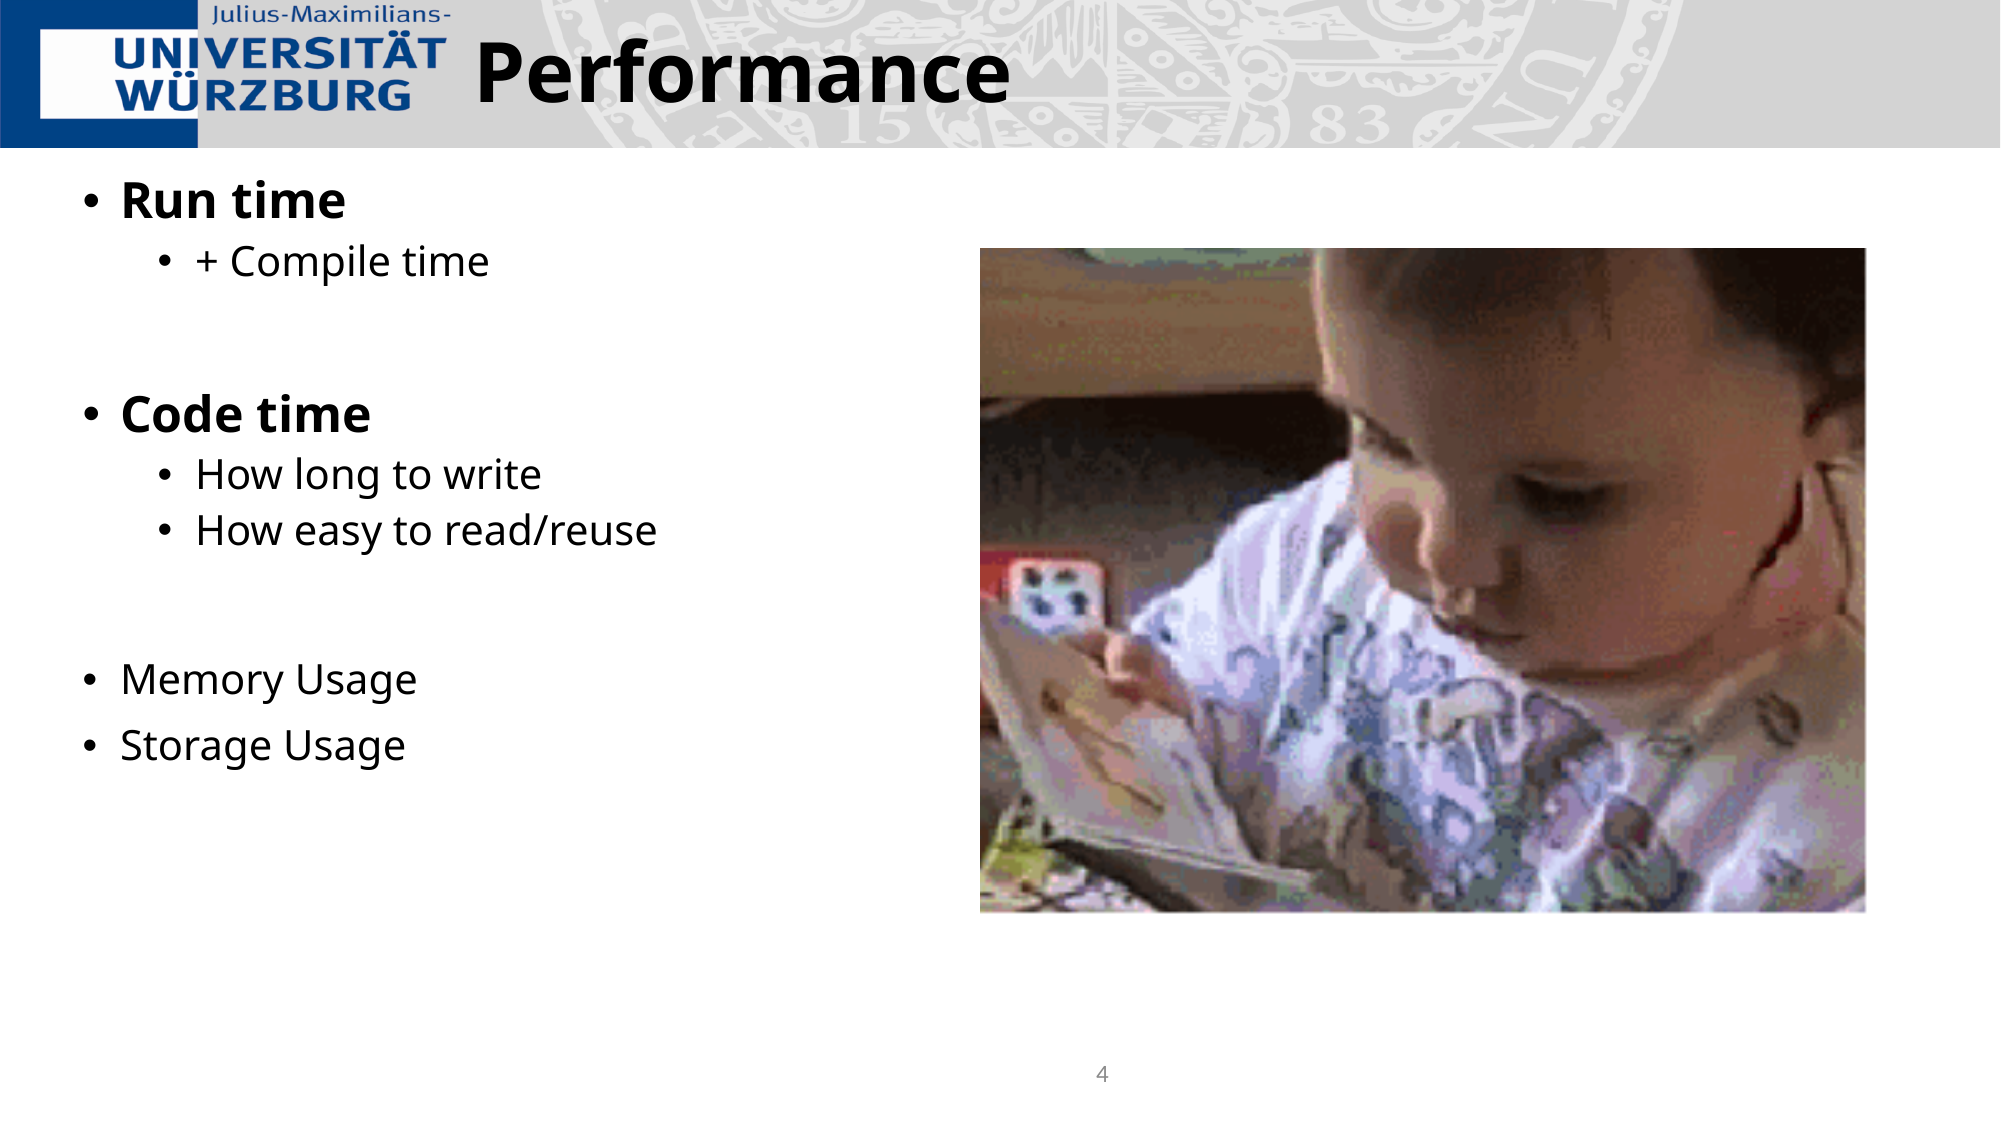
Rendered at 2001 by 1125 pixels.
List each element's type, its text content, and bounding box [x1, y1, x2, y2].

slide_number 4 [877, 1042, 1328, 1103]
picture [980, 248, 1870, 917]
list Run time + Compile time Code time How long to write How easy to read/reuse Memory Usage Storage Usage [67, 168, 784, 1013]
picture [0, 0, 2001, 148]
title Performance [458, 2, 2000, 150]
